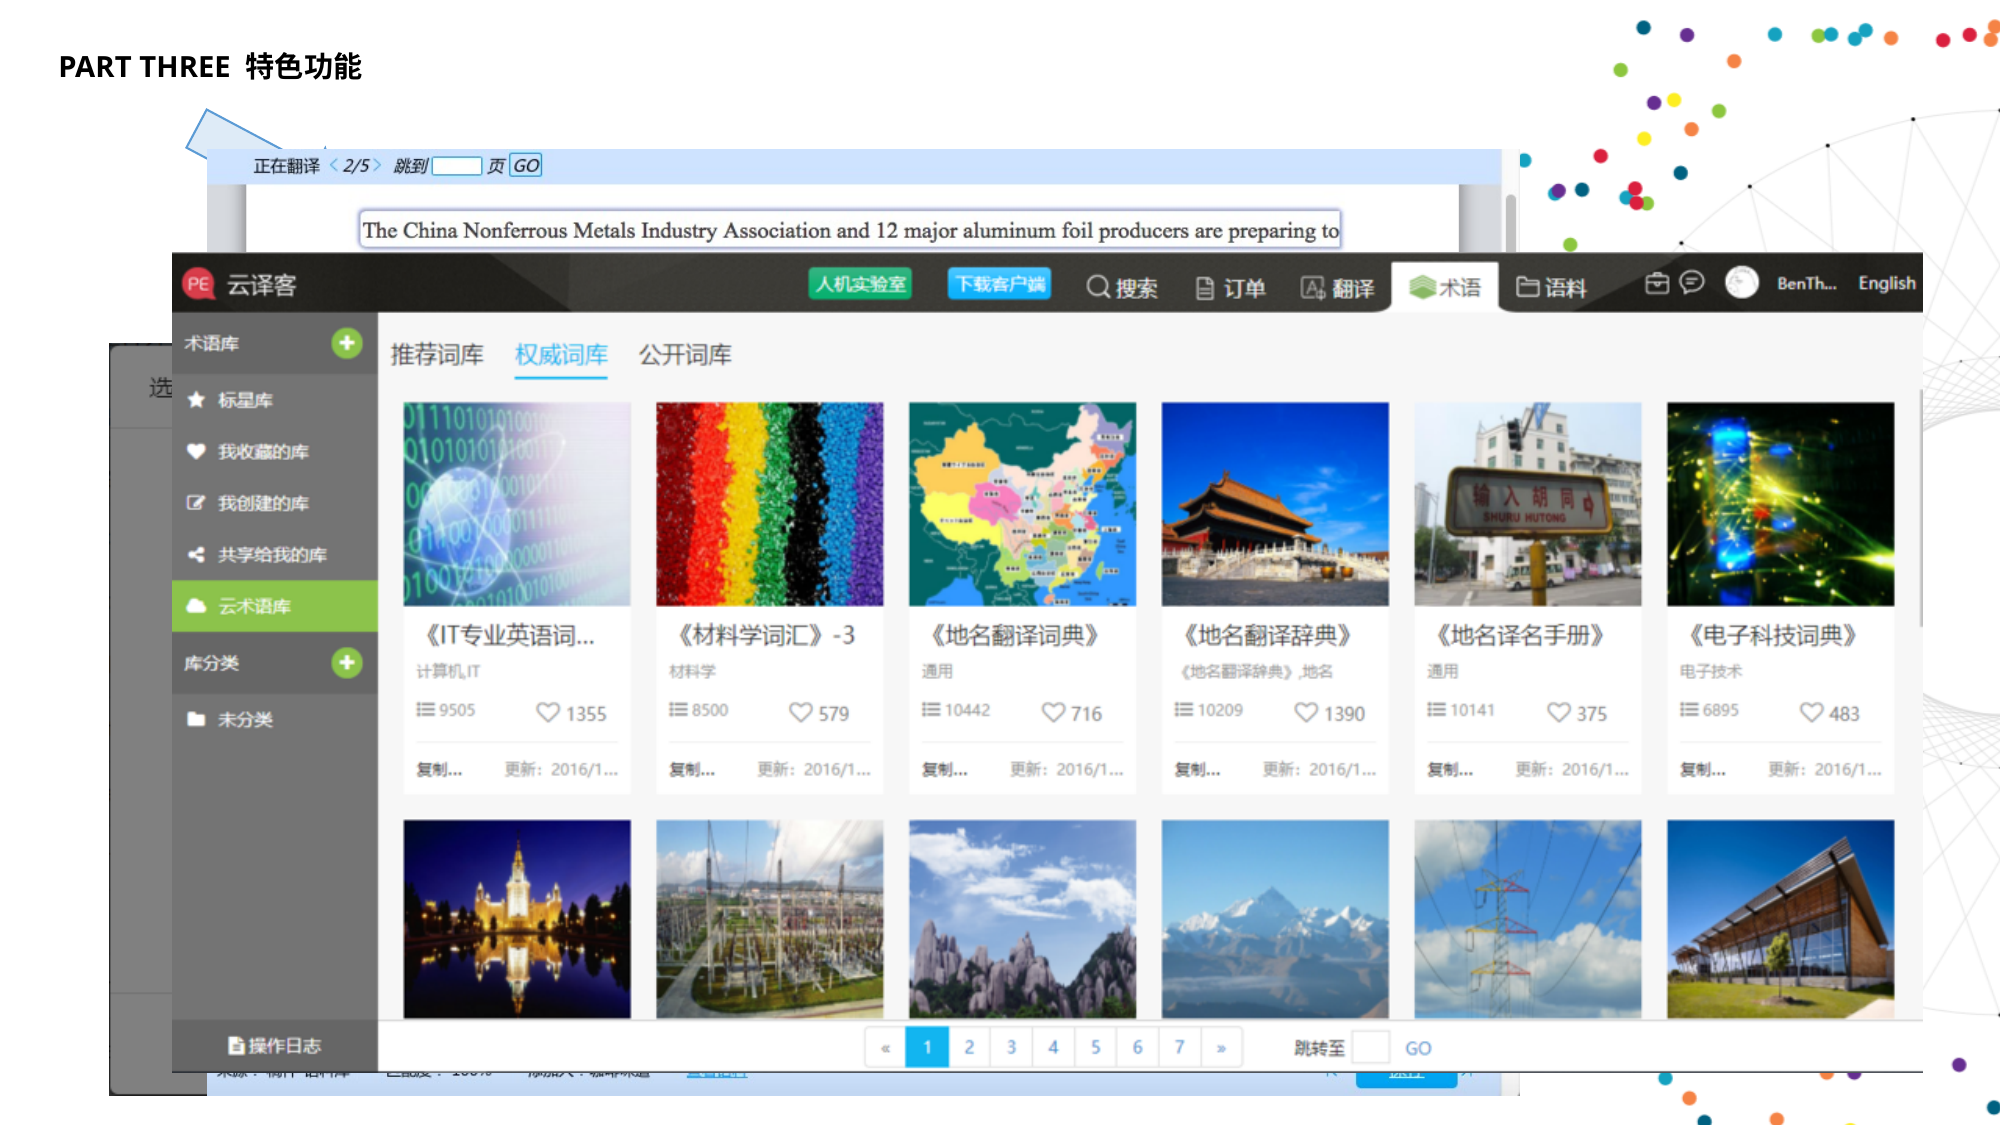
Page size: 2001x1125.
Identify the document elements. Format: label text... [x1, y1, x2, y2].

list PART THREE 特色功能 [42, 35, 586, 101]
text_box [185, 108, 284, 160]
picture [109, 0, 2000, 1125]
